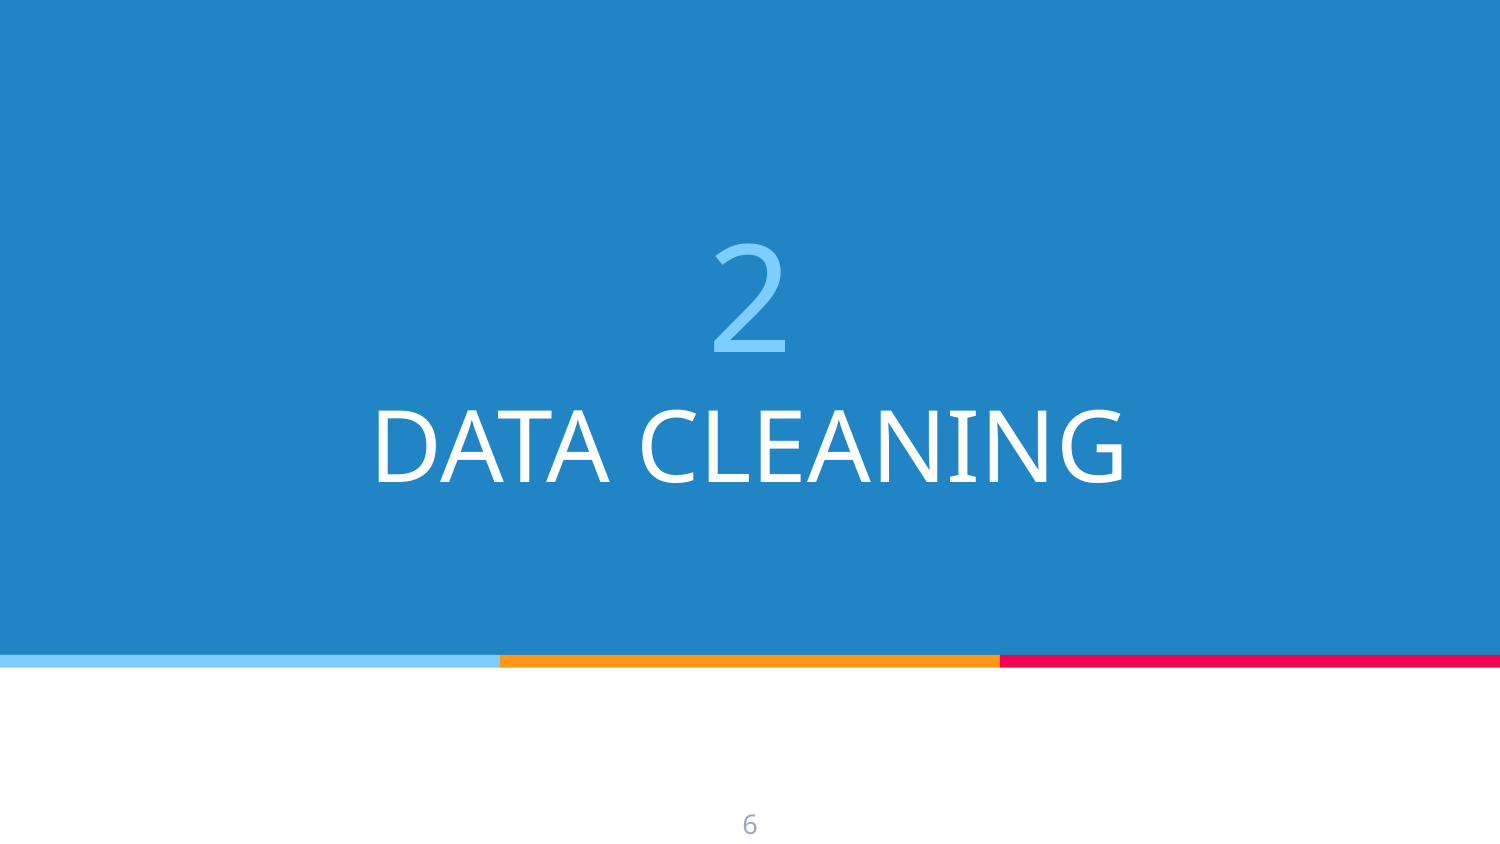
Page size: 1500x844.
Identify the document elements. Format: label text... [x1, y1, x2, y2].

title 2 DATA CLEANING [112, 326, 1388, 517]
slide_number ‹#› [0, 792, 1500, 844]
